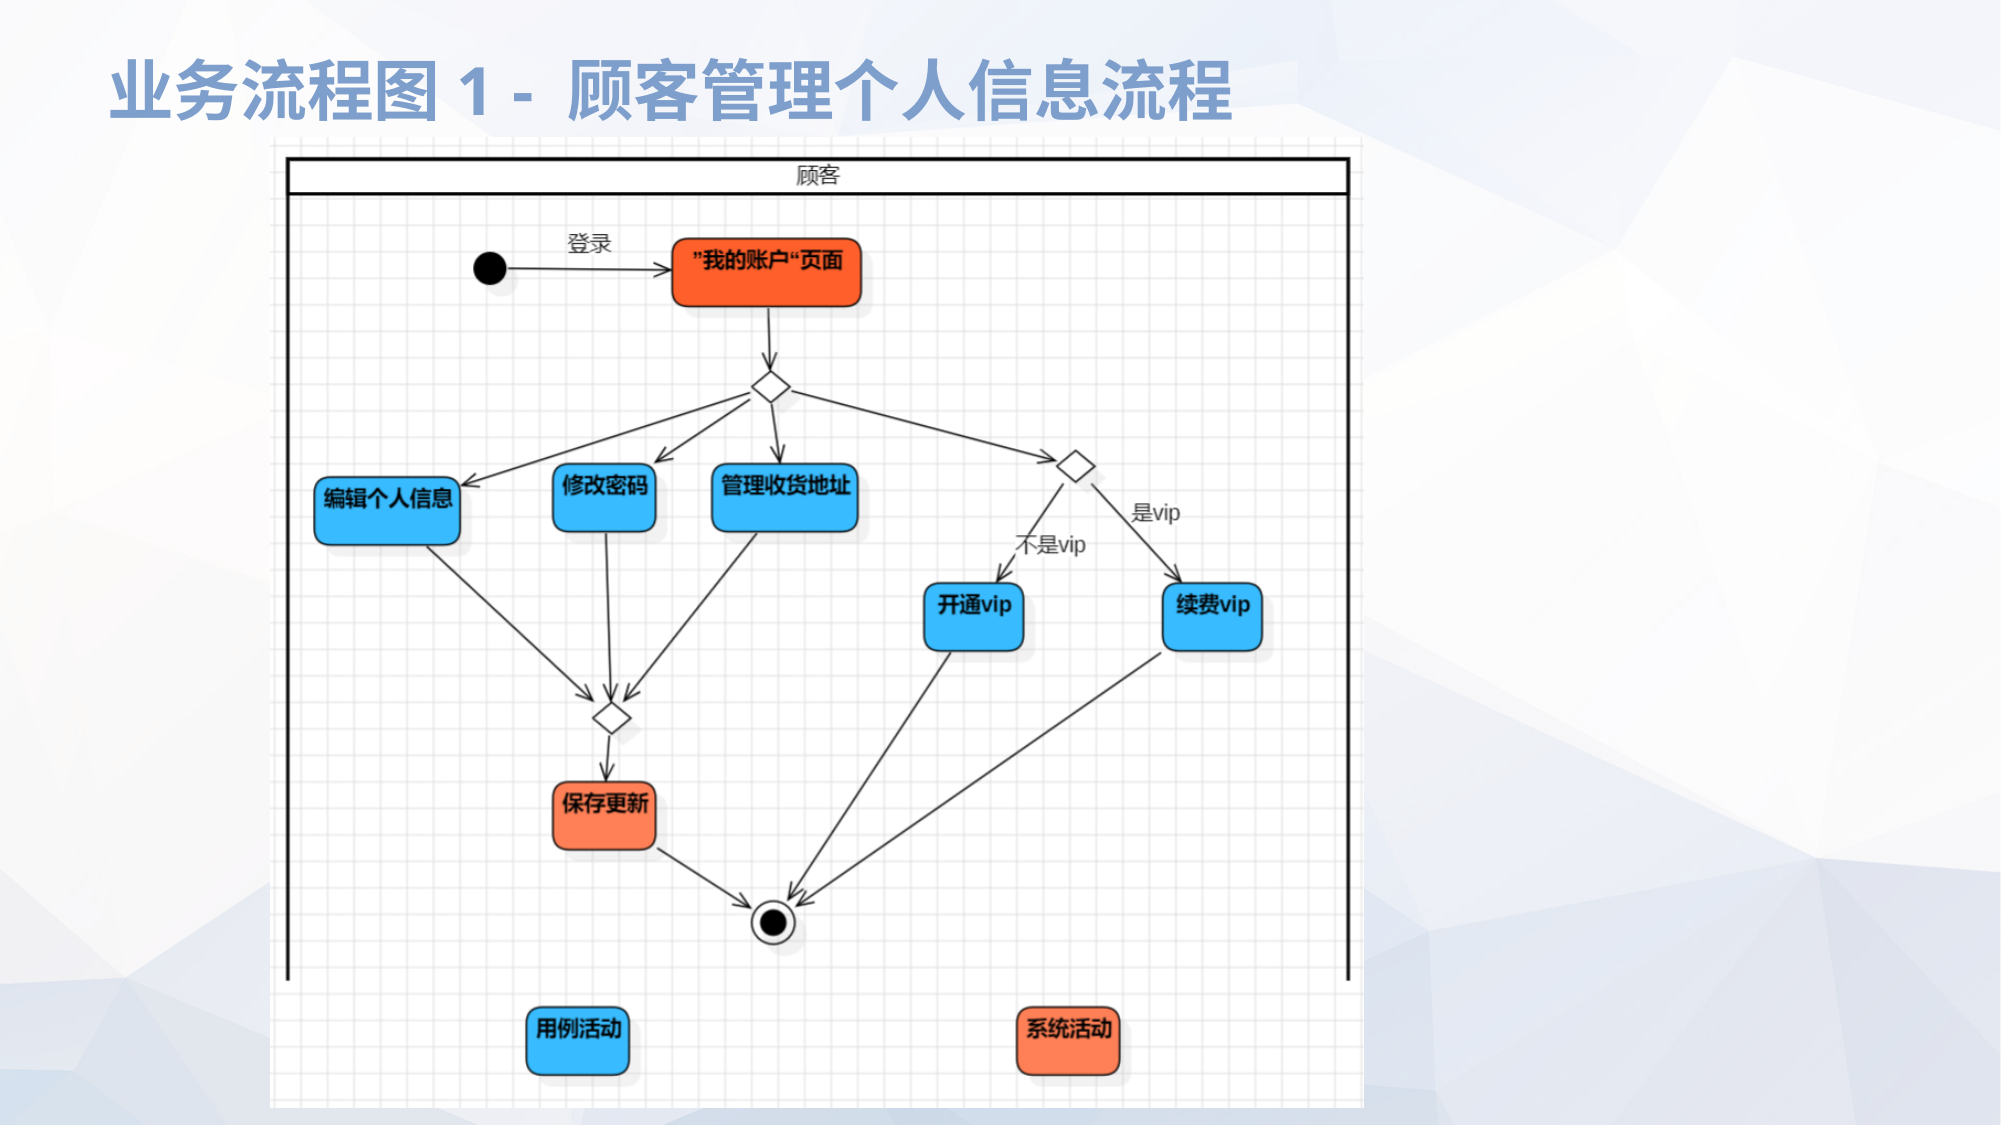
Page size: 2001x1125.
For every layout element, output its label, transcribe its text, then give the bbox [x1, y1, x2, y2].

title 业务流程图1 - 顾客管理个人信息流程 [92, 49, 1817, 138]
picture [270, 137, 1364, 1108]
